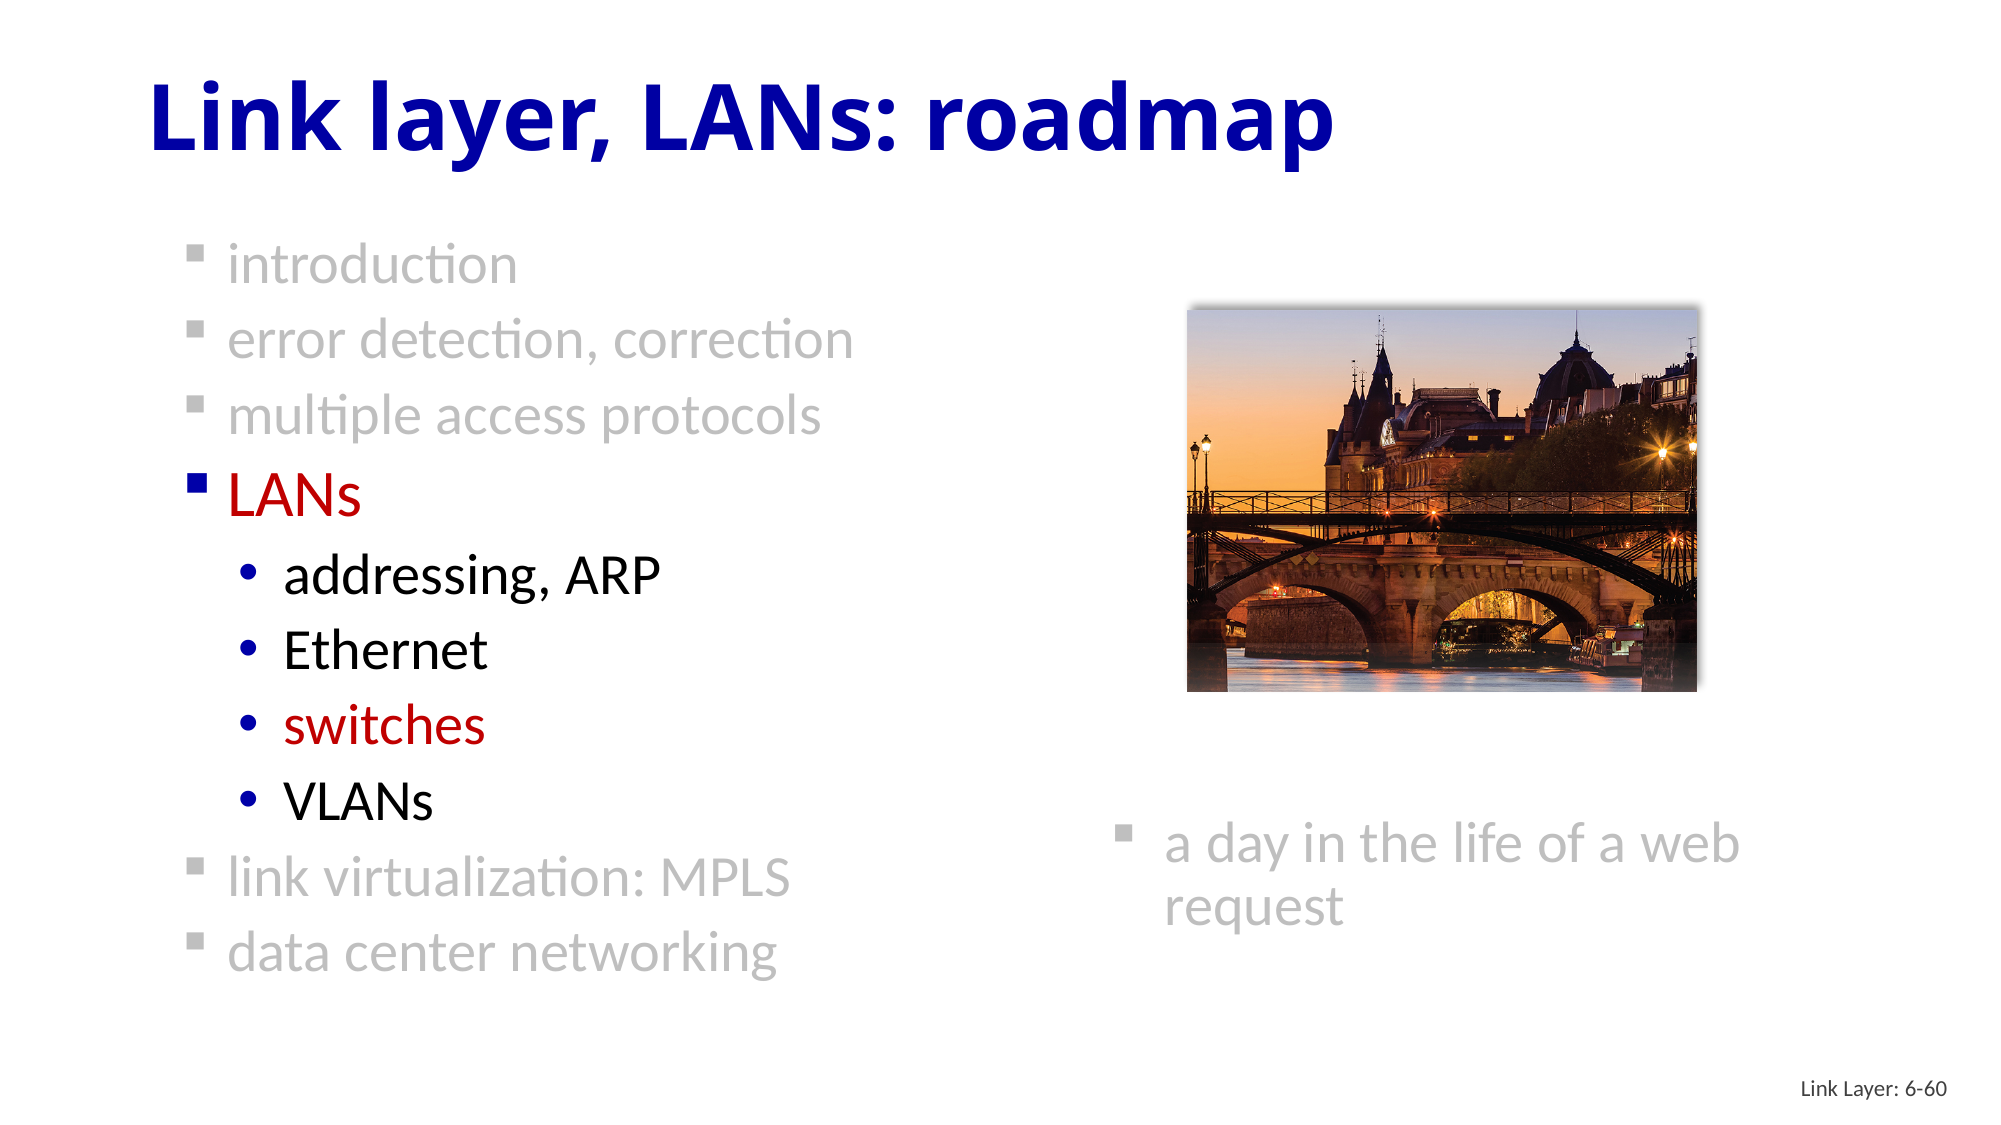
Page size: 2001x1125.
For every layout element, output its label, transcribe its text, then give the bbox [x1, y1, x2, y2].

slide_number Link Layer: 6- [1512, 1056, 1963, 1117]
title Link layer, LANs: roadmap [131, 47, 1856, 195]
picture [1187, 310, 1697, 692]
text_box a day in the life of a web request [1080, 804, 1907, 966]
text_box introduction error detection, correction multiple access protocols LANs addressing, ARP Ethernet switches VLANs link virtualization: MPLS data center networking [165, 225, 1080, 1053]
